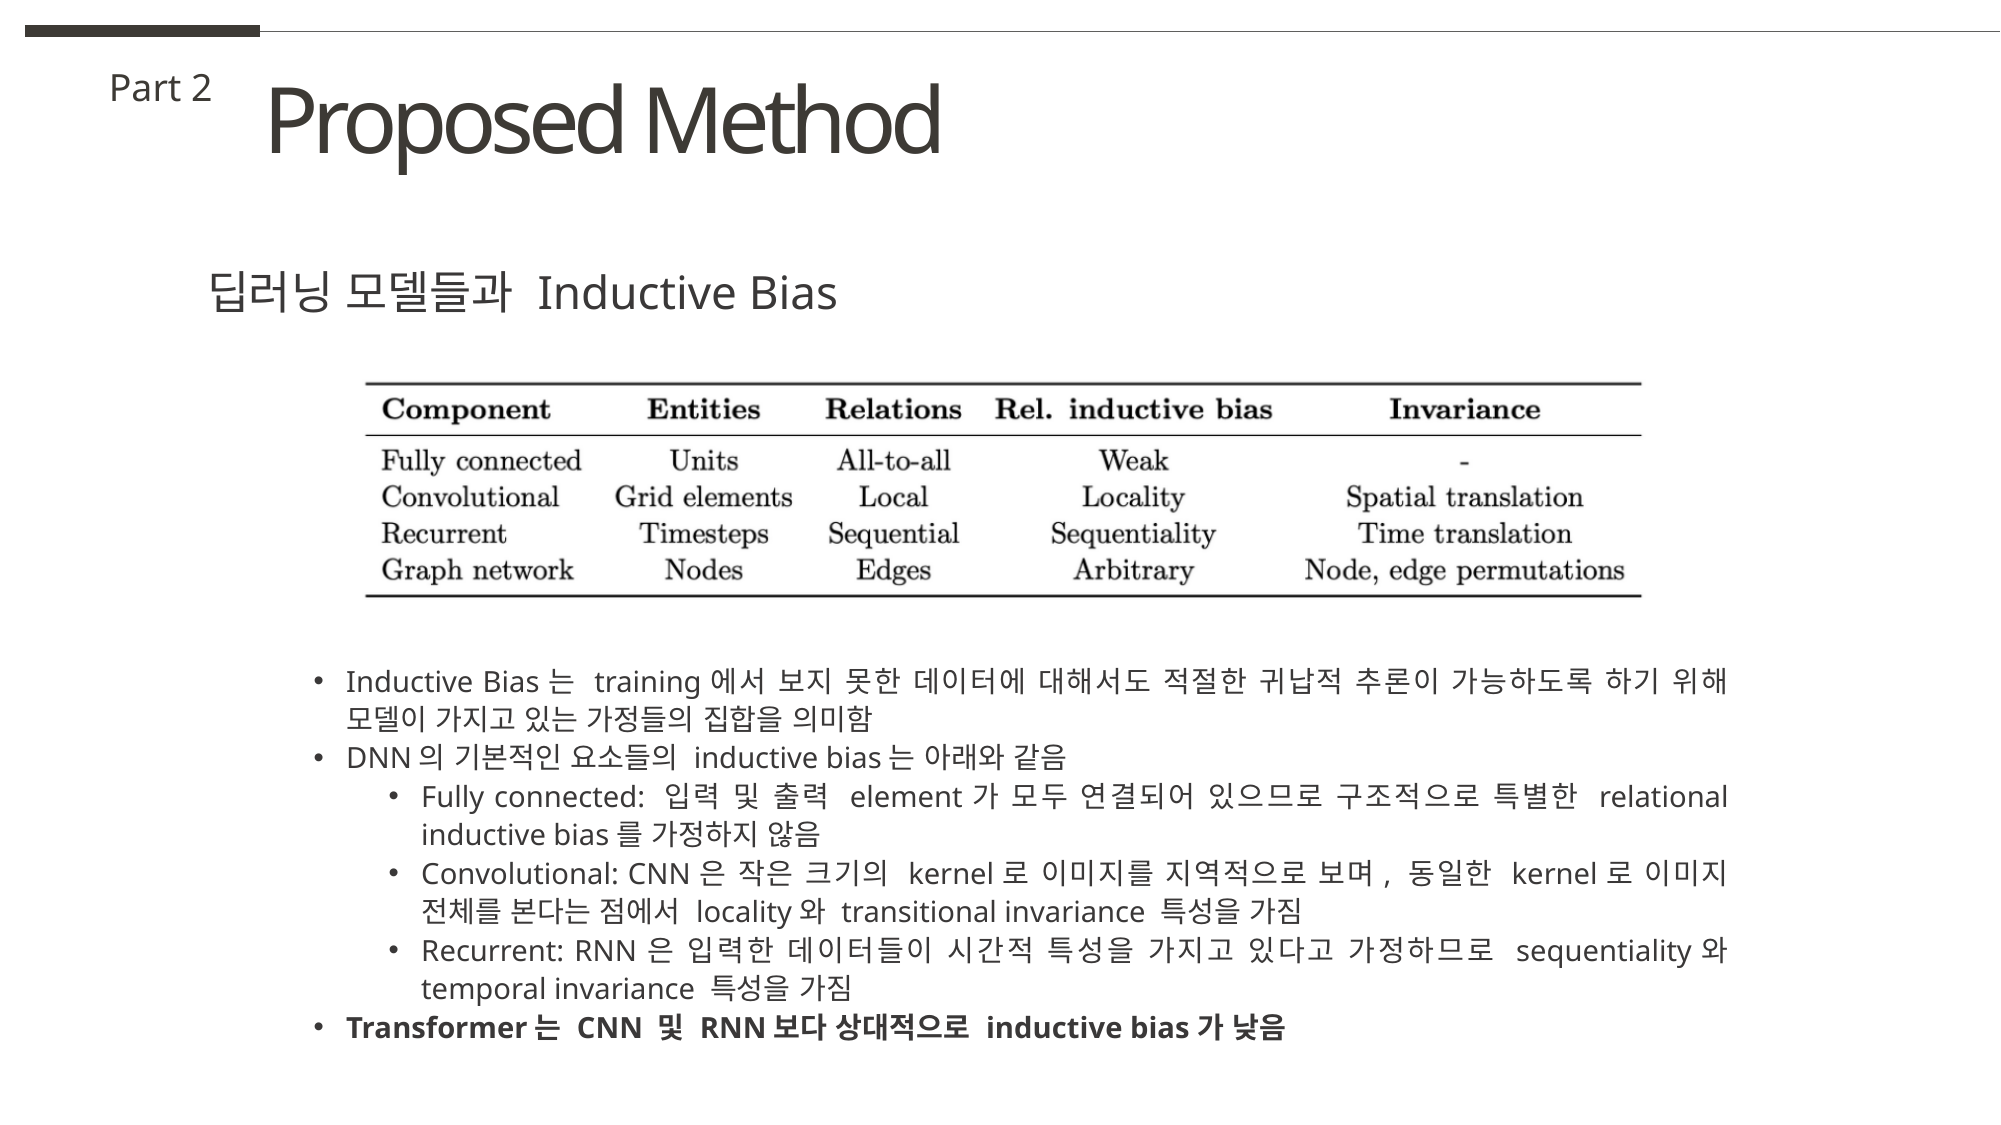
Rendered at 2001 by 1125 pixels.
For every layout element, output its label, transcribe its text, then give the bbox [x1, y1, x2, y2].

text_box Part 2 [94, 56, 228, 117]
text_box Proposed Method [248, 54, 962, 179]
text_box Inductive Bias는 training에서 보지 못한 데이터에 대해서도 적절한 귀납적 추론이 가능하도록 하기 위해 모델이 가지고 있는 가정들의 집합을 의미함 DNN의 기본적인 요소들의 inductive bias는 아래와 같음 Fully connected: 입력 및 출력 element가 모두 연결되어 있으므로 구조적으로 특별한 relational inductive bias를 가정하지 않음 Convolutional: CNN은 작은 크기의 kernel로 이미지를 지역적으로 보며, 동일한 kernel로 이미지 전체를 본다는 점에서 locality와 transitional invariance 특성을 가짐 Recurrent: RNN은 입력한 데이터들이 시간적 특성을 가지고 있다고 가정하므로 sequentiality와 temporal invariance 특성을 가짐 Transformer는 CNN 및 RNN보다 상대적으로 inductive bias가 낮음 [223, 651, 1744, 1052]
picture [335, 370, 1665, 610]
text_box 딥러닝 모델들과 Inductive Bias [192, 256, 1696, 327]
